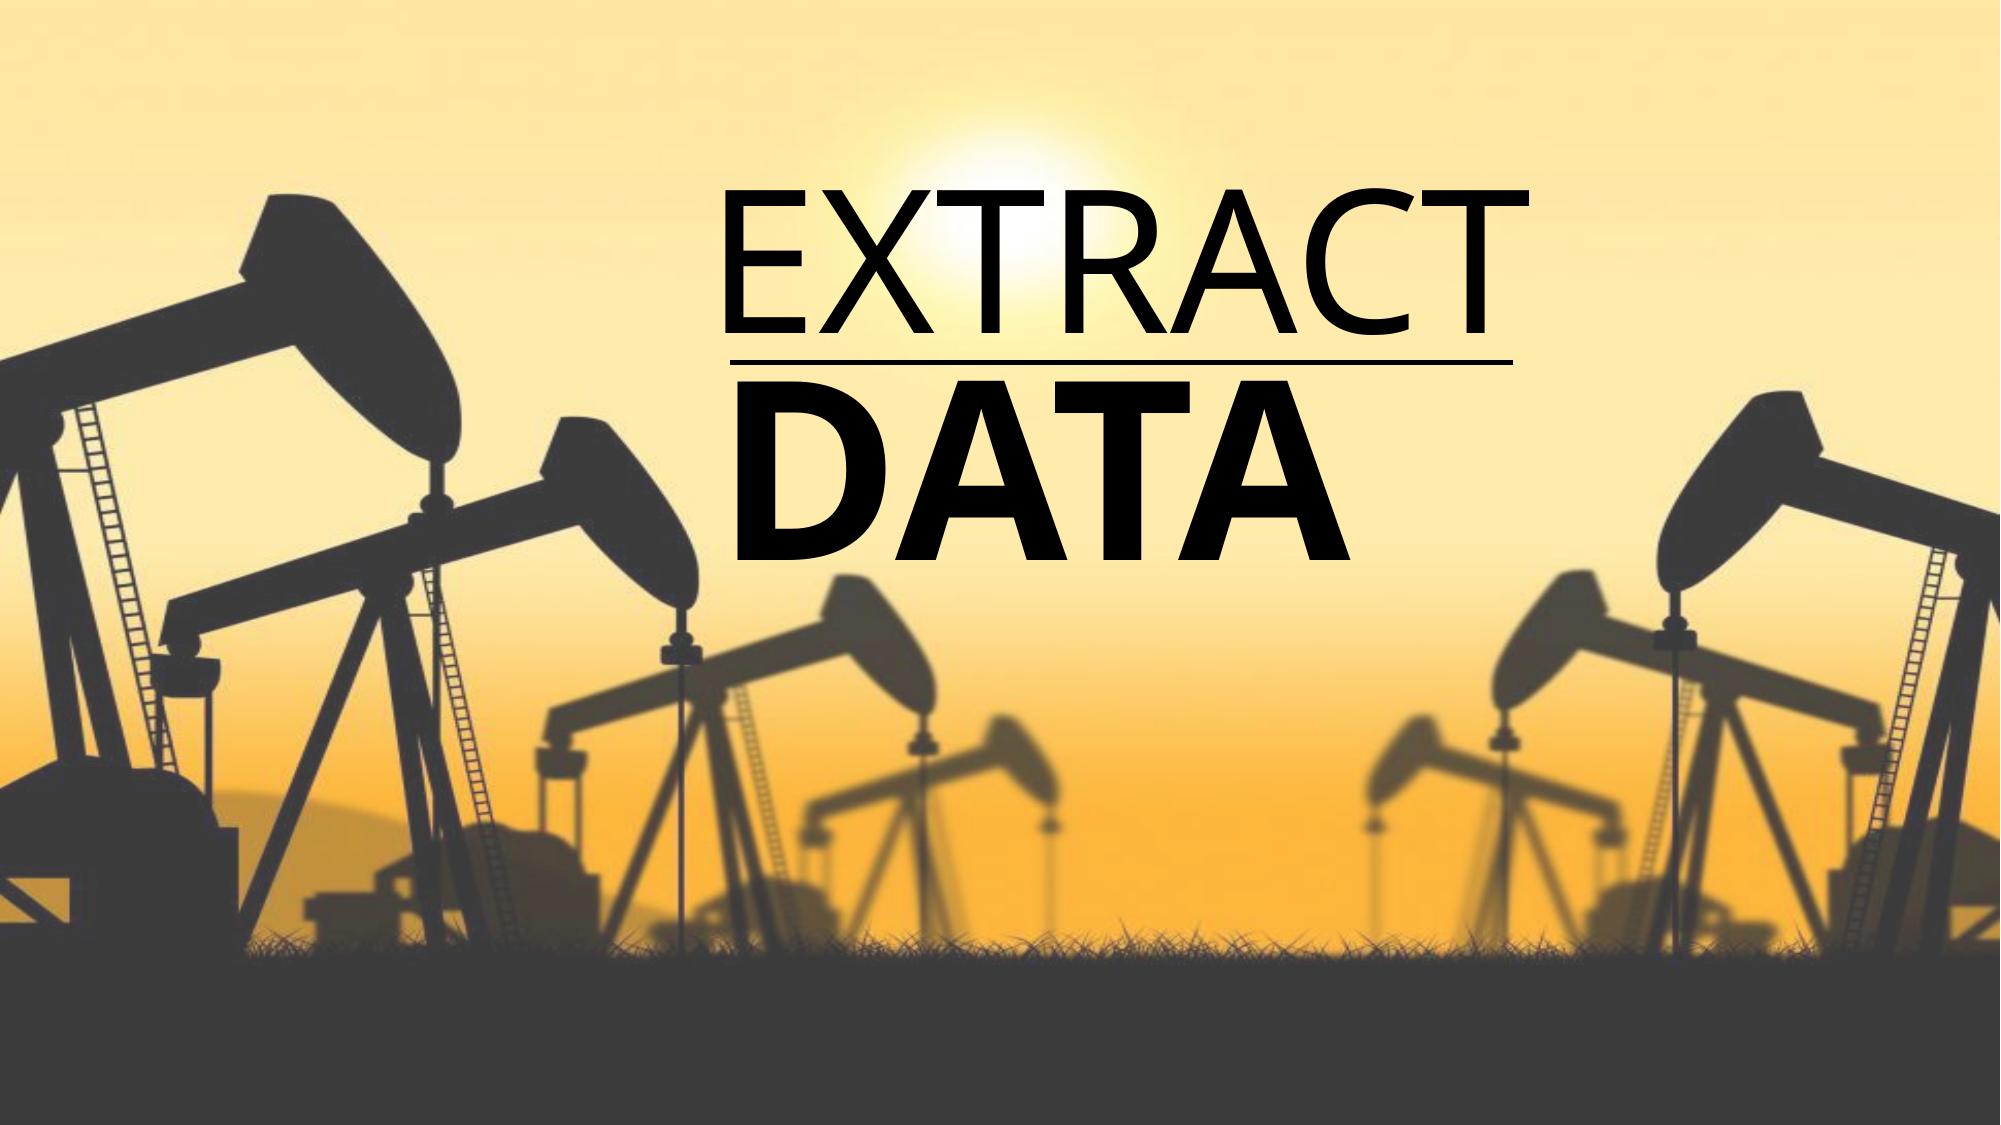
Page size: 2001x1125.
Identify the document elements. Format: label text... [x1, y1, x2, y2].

text_box EXTRACT [692, 125, 1548, 381]
table_cell 0 [0, 0, 2000, 1125]
text_box DATA [700, 303, 1549, 619]
